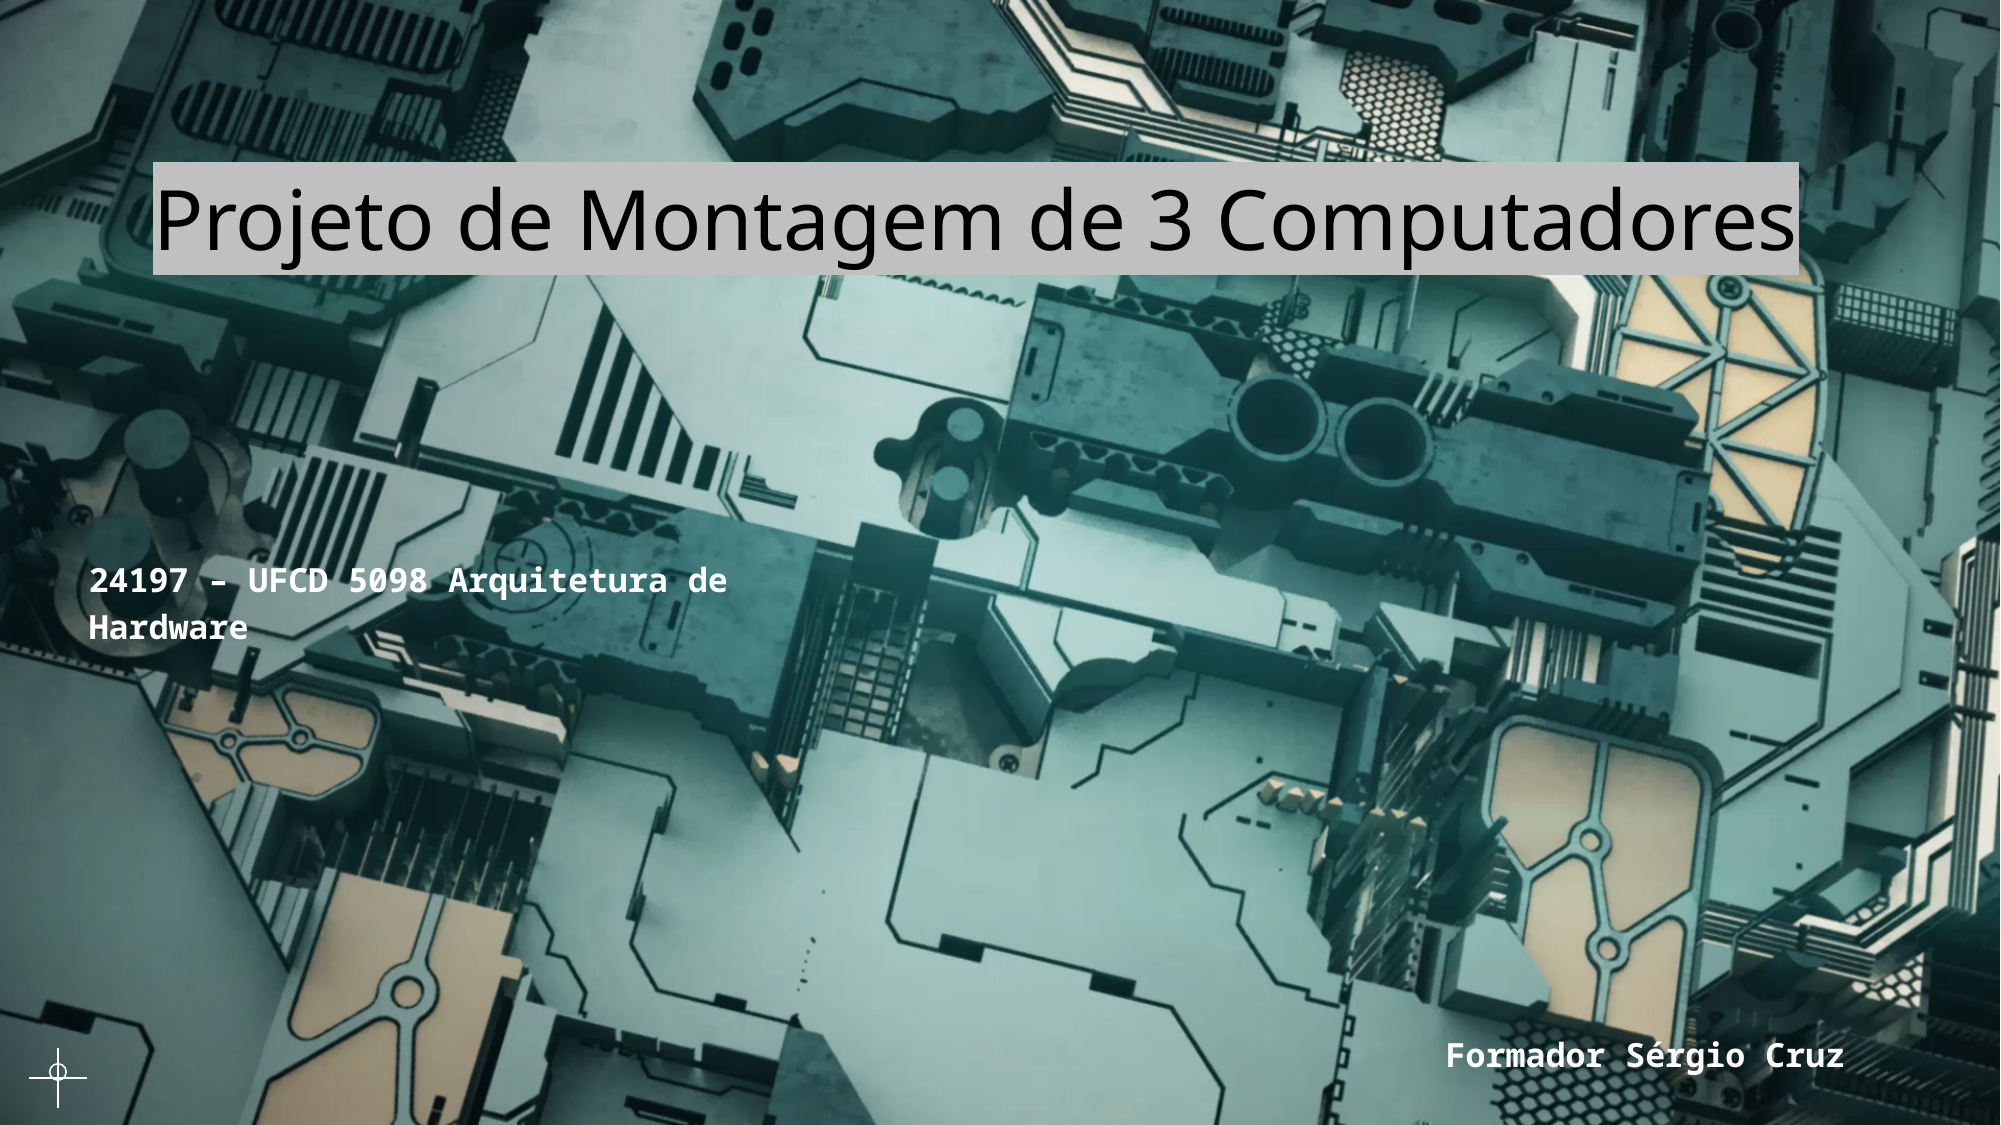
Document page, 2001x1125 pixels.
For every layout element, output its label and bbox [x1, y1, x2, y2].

text_box [0, 0, 2000, 1125]
text_box [28, 1047, 88, 1109]
